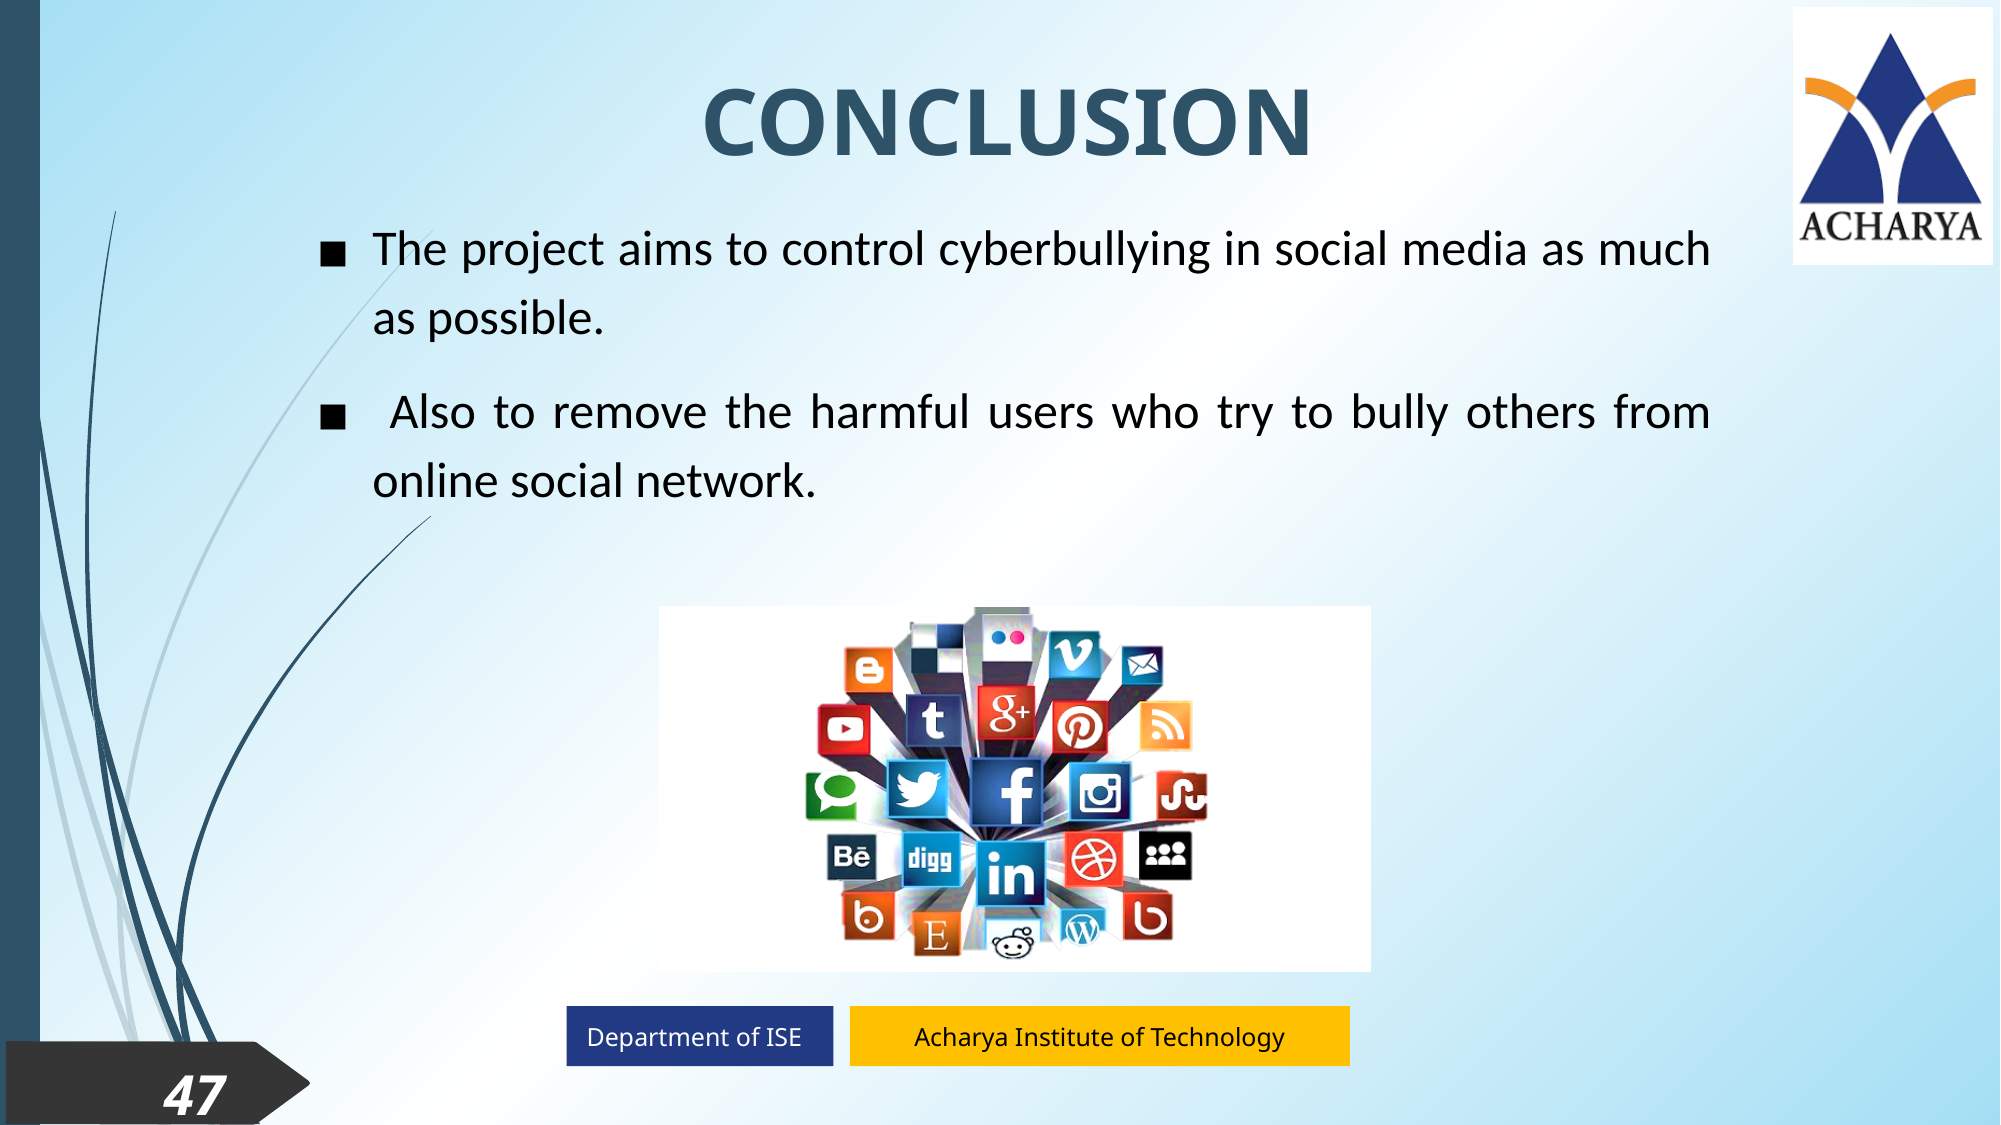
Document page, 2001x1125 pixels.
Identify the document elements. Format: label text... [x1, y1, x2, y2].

picture [659, 606, 1370, 971]
text_box CONCLUSION [685, 56, 1441, 175]
picture [1793, 7, 1993, 265]
text_box The project aims to control cyberbullying in social media as much as possible. Also to remove the harmful users who try to bully others from online social network. [301, 198, 1728, 544]
text_box 47 [111, 1052, 240, 1113]
